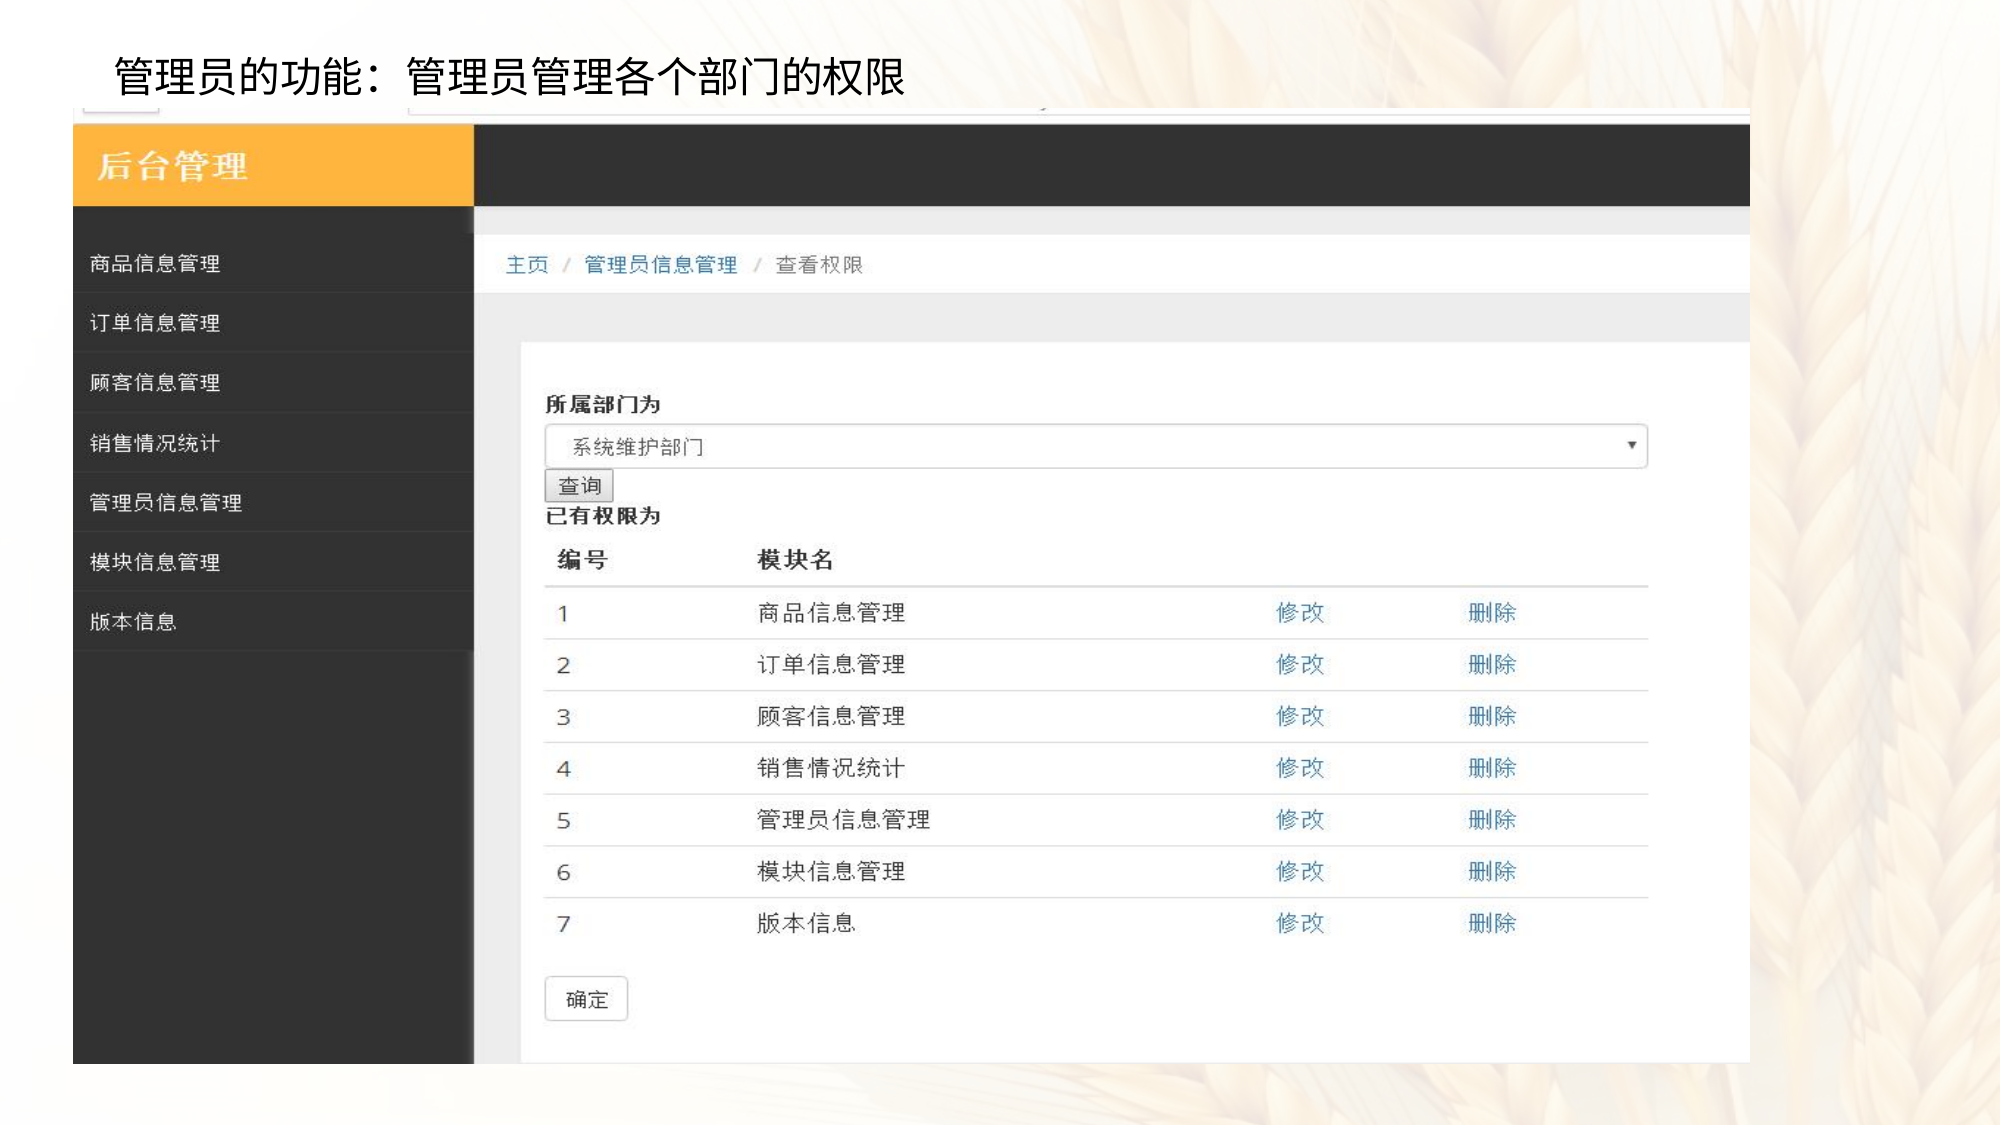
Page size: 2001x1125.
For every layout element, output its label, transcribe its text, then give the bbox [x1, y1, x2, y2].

text_box 管理员的功能：管理员管理各个部门的权限 [98, 28, 922, 108]
picture [72, 108, 1750, 1064]
